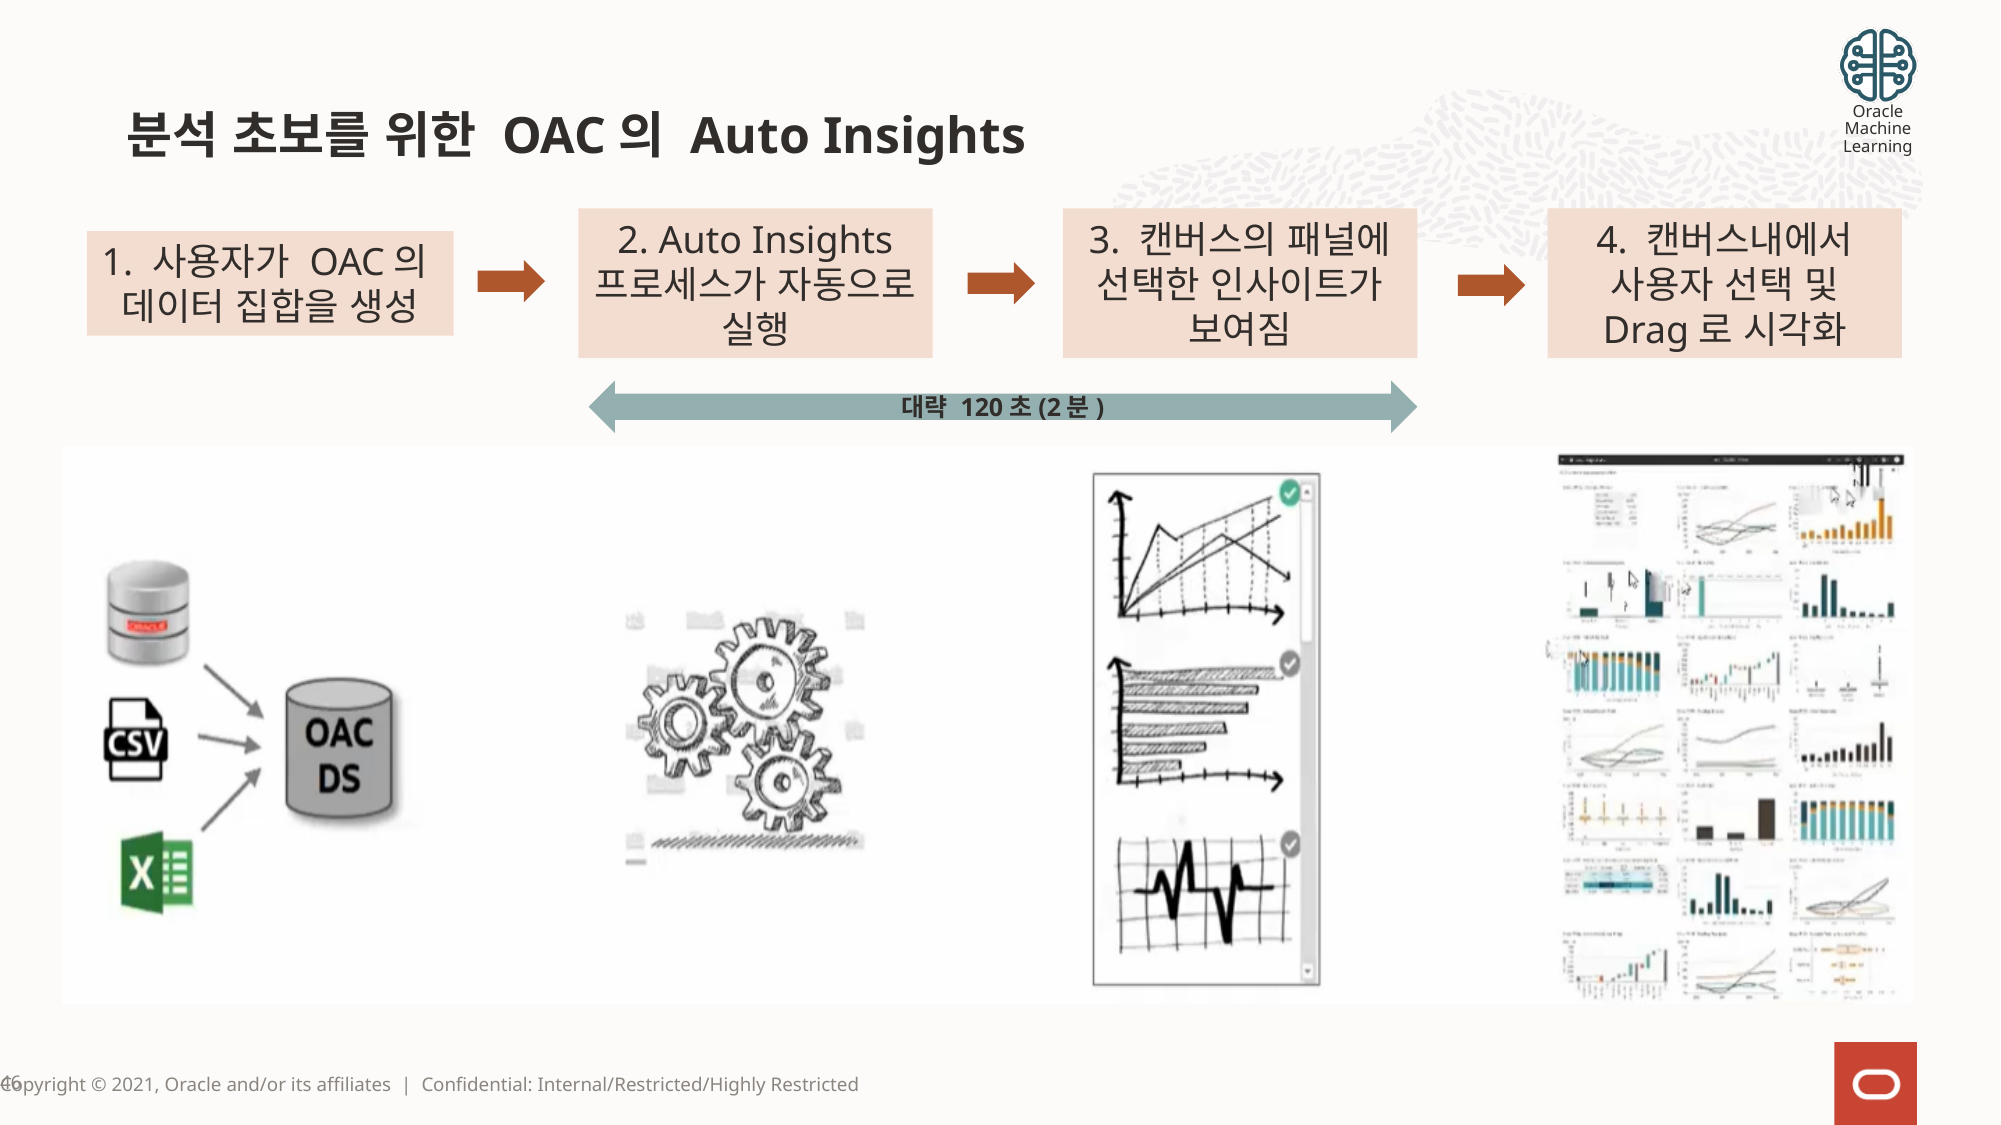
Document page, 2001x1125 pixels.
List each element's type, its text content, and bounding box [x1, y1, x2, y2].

text_box 3. 캔버스의 패널에 선택한 인사이트가 보여짐 [1062, 208, 1418, 359]
text_box 대략 120초(2분) [588, 380, 1418, 434]
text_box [1820, 27, 1937, 160]
text_box [1457, 263, 1526, 307]
slide_number 46 [0, 1053, 60, 1114]
text_box 1. 사용자가 OAC의 데이터 집합을 생성 [86, 231, 454, 336]
picture [62, 446, 1914, 1004]
picture [1100, 160, 1934, 300]
text_box 4. 캔버스내에서 사용자 선택 및 Drag로 시각화 [1547, 208, 1902, 359]
footer Copyright © 2021, Oracle and/or its affiliates | Confidential: Internal/Restricted/Highly Restricted [60, 1053, 943, 1114]
text_box [967, 261, 1036, 305]
text_box 2. Auto Insights 프로세스가 자동으로 실행 [578, 208, 933, 359]
text_box [477, 259, 546, 303]
title 분석 초보를 위한 OAC의 Auto Insights [126, 29, 1877, 165]
